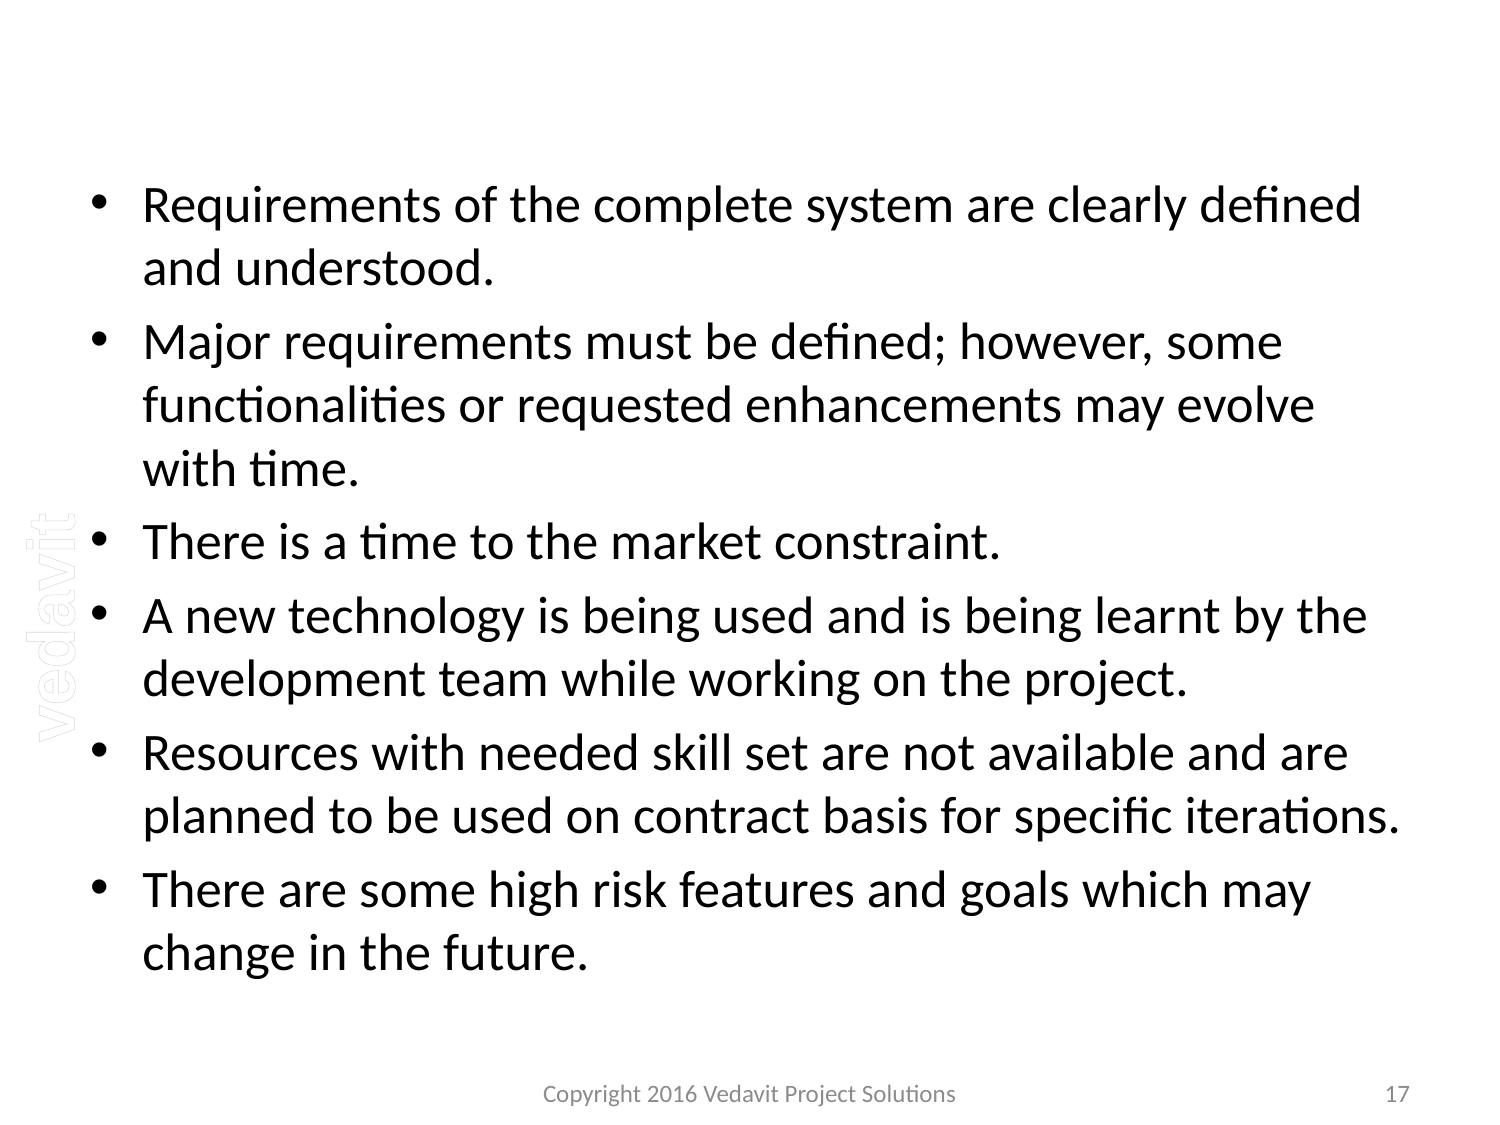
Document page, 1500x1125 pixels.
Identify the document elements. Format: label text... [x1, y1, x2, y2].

footer Copyright 2016 Vedavit Project Solutions [512, 1062, 988, 1123]
slide_number 17 [1074, 1062, 1425, 1123]
list Requirements of the complete system are clearly defined and understood. Major requirements must be defined; however, some functionalities or requested enhancements may evolve with time. There is a time to the market constraint. A new technology is being used and is being learnt by the development team while working on the project. Resources with needed skill set are not available and are planned to be used on contract basis for specific iterations. There are some high risk features and goals which may change in the future. [75, 162, 1425, 1000]
